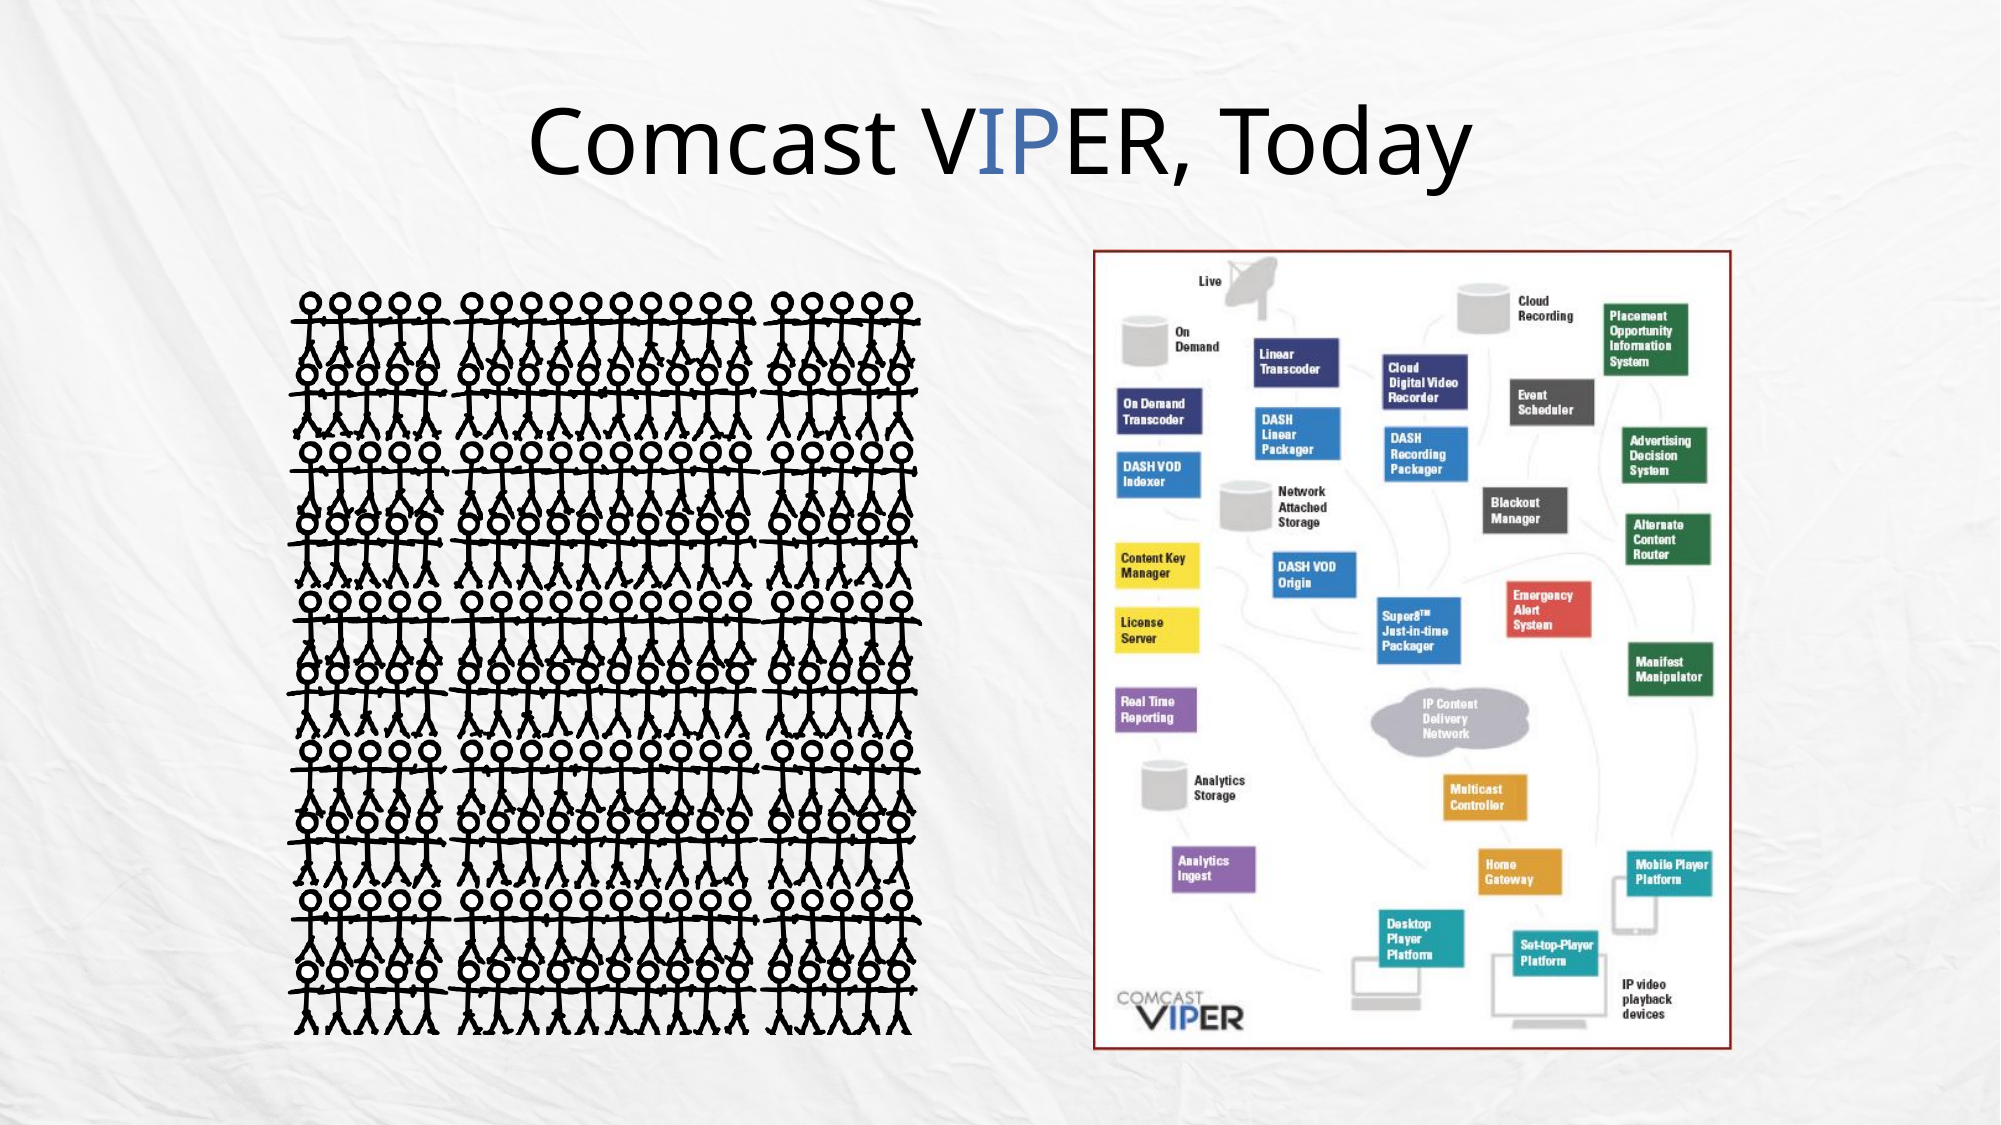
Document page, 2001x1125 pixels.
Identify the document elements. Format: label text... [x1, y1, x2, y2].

picture [284, 280, 923, 1036]
title Comcast VIPER, Today [99, 45, 1900, 232]
picture [1093, 248, 1733, 1051]
